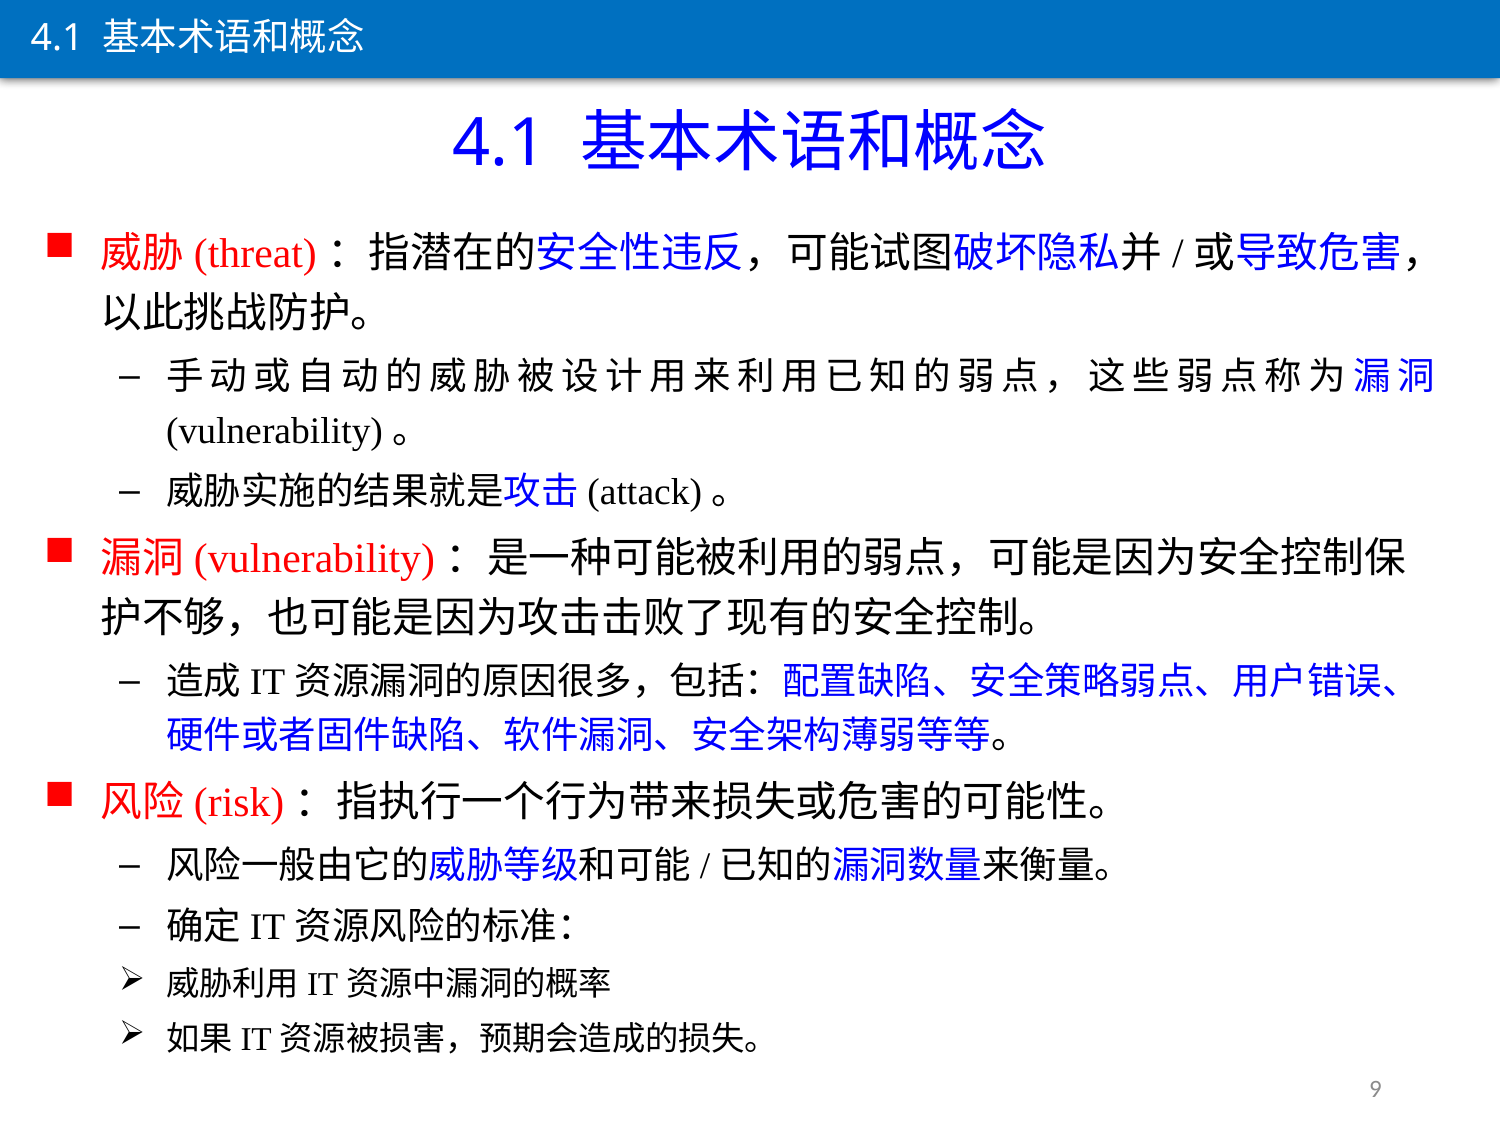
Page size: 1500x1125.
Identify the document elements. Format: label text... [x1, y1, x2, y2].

text_box 4.1 基本术语和概念 [15, 5, 380, 66]
text_box 威胁(threat)：指潜在的安全性违反，可能试图破坏隐私并/或导致危害，以此挑战防护。 手动或自动的威胁被设计用来利用已知的弱点，这些弱点称为漏洞(vulnerability)。 威胁实施的结果就是攻击(attack)。 漏洞(vulnerability)：是一种可能被利用的弱点，可能是因为安全控制保护不够，也可能是因为攻击击败了现有的安全控制。 造成IT资源漏洞的原因很多，包括：配置缺陷、安全策略弱点、用户错误、硬件或者固件缺陷、软件漏洞、安全架构薄弱等等。 风险(risk)：指执行一个行为带来损失或危害的可能性。 风险一般由它的威胁等级和可能/已知的漏洞数量来衡量。 确定IT资源风险的标准： 威胁利用IT资源中漏洞的概率 如果IT资源被损害，预期会造成的损失。 [29, 208, 1459, 1064]
text_box 4.1 基本术语和概念 [0, 91, 1500, 187]
slide_number 9 [1059, 1064, 1397, 1118]
text_box [0, 0, 1500, 79]
